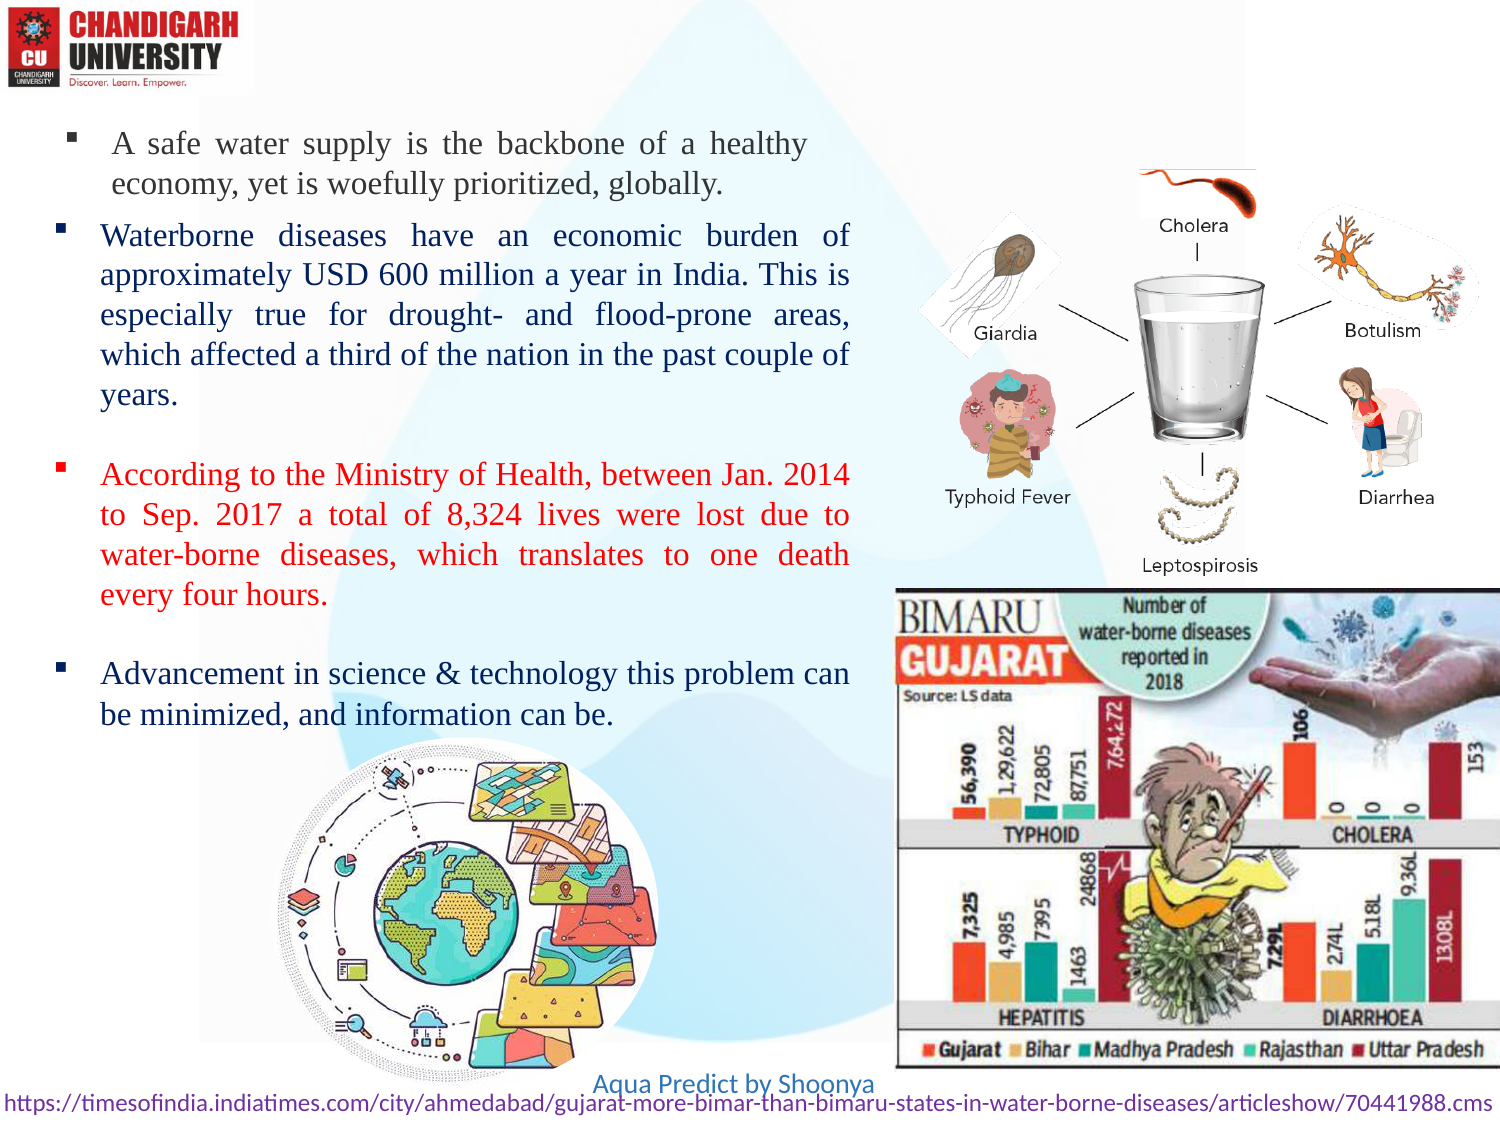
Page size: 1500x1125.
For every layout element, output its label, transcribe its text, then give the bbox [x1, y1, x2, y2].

picture [894, 588, 1500, 1072]
text_box A safe water supply is the backbone of a healthy economy, yet is woefully prioritized, globally. [49, 114, 825, 165]
picture [270, 737, 659, 1089]
text_box https://timesofindia.indiatimes.com/city/ahmedabad/gujarat-more-bimar-than-bimaru-states-in-water-borne-diseases/articleshow/70441988.cms [0, 1079, 1500, 1125]
text_box Waterborne diseases have an economic burden of approximately USD 600 million a year in India. This is especially true for drought- and flood-prone areas, which affected a third of the nation in the past couple of years. According to the Ministry of Health, between Jan. 2014 to Sep. 2017 a total of 8,324 lives were lost due to water-borne diseases, which translates to one death every four hours. Advancement in science & technology this problem can be minimized, and information can be. [38, 165, 867, 739]
picture [0, 0, 255, 95]
picture [902, 131, 1500, 585]
